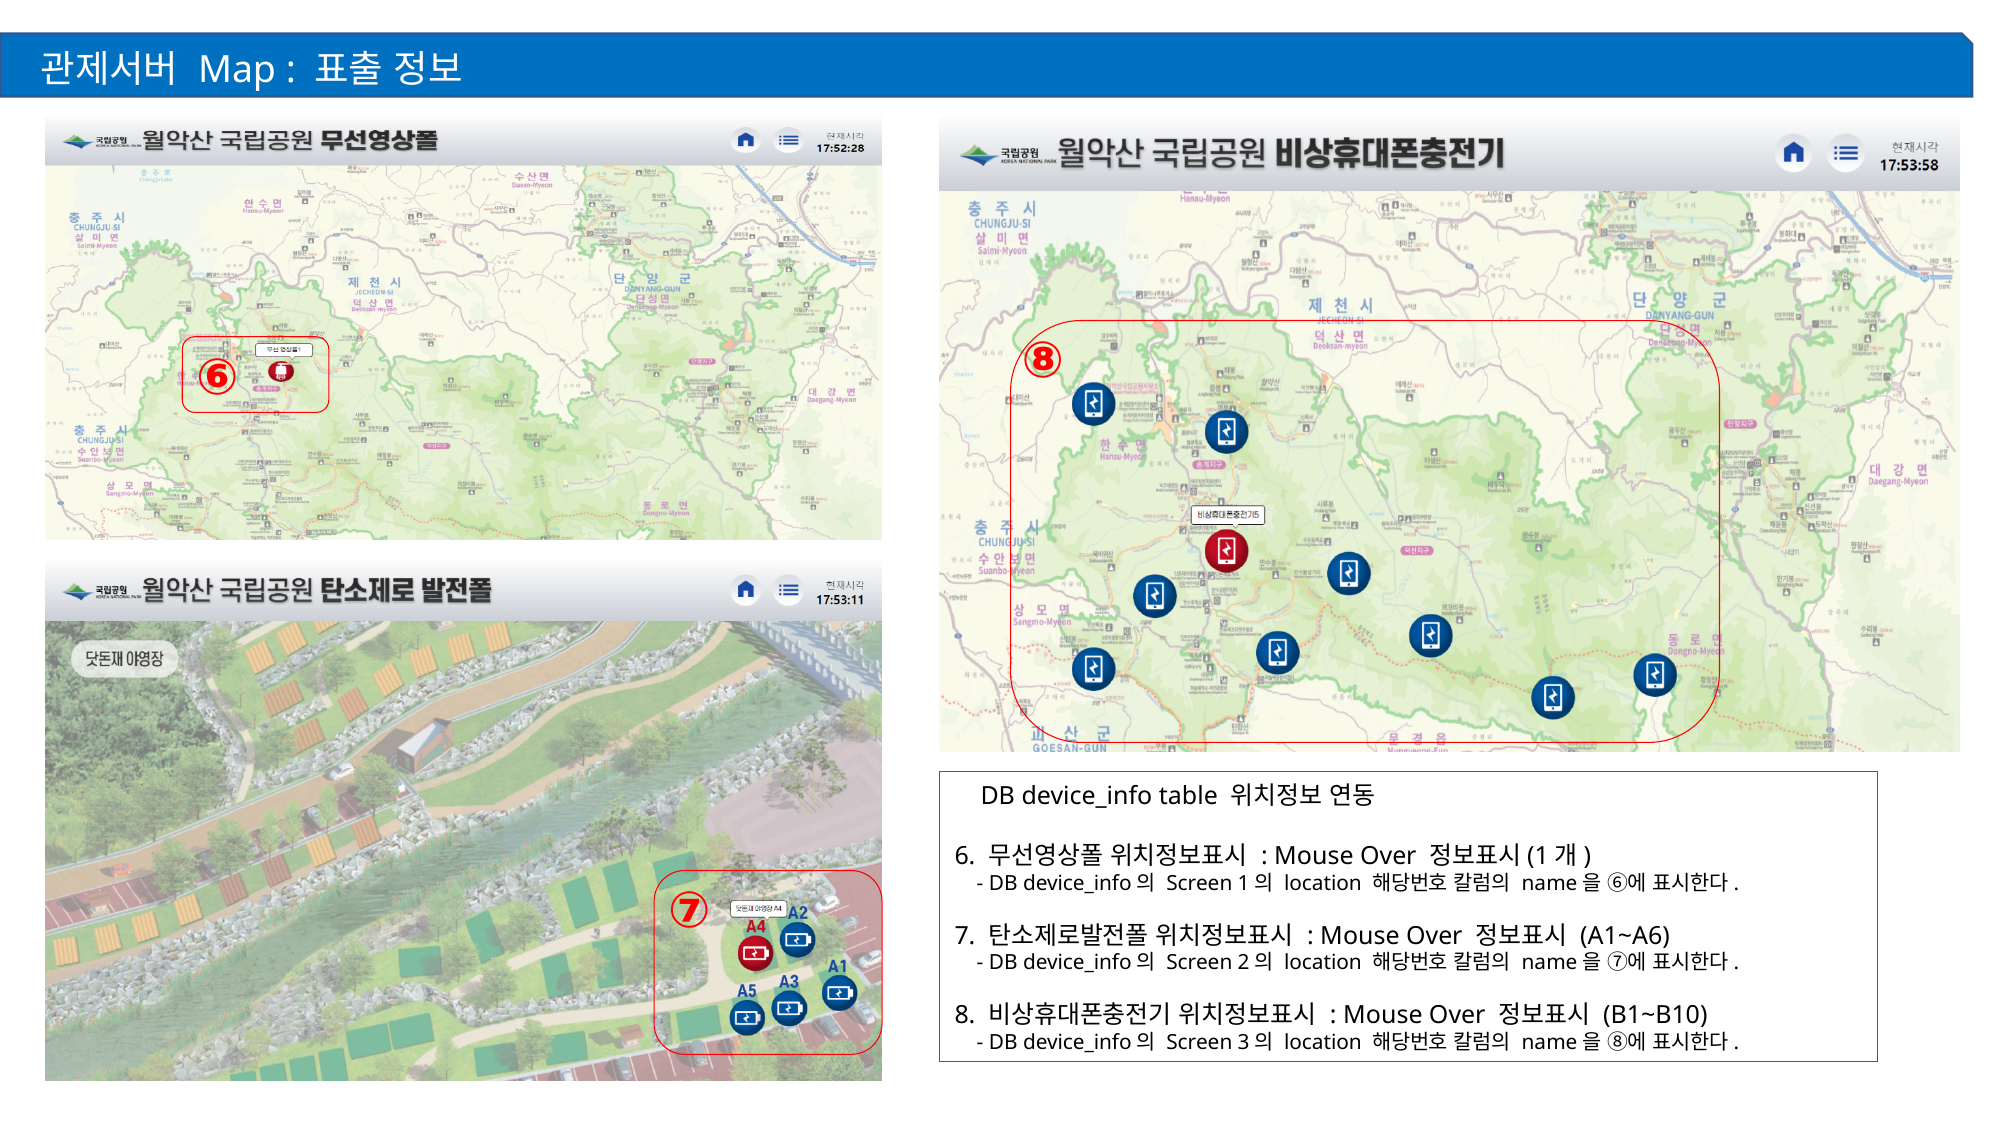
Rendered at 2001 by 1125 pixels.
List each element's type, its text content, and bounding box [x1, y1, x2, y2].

picture [45, 558, 883, 1081]
picture [939, 114, 1960, 752]
text_box 관제서버 Map : 표출 정보 [0, 32, 1974, 98]
text_box DB device_info table 위치정보 연동 6. 무선영상폴 위치정보표시 : Mouse Over 정보표시(1개) - DB device_info의 Screen 1의 location 해당번호 칼럼의 name을 ⑥에 표시한다. 7. 탄소제로발전폴 위치정보표시 : Mouse Over 정보표시 (A1~A6) - DB device_info의 Screen 2의 location 해당번호 칼럼의 name을 ⑦에 표시한다. 8. 비상휴대폰충전기 위치정보표시 : Mouse Over 정보표시 (B1~B10) - DB device_info의 Screen 3의 location 해당번호 칼럼의 name을 ⑧에 표시한다. [939, 771, 1878, 1062]
picture [45, 114, 883, 540]
